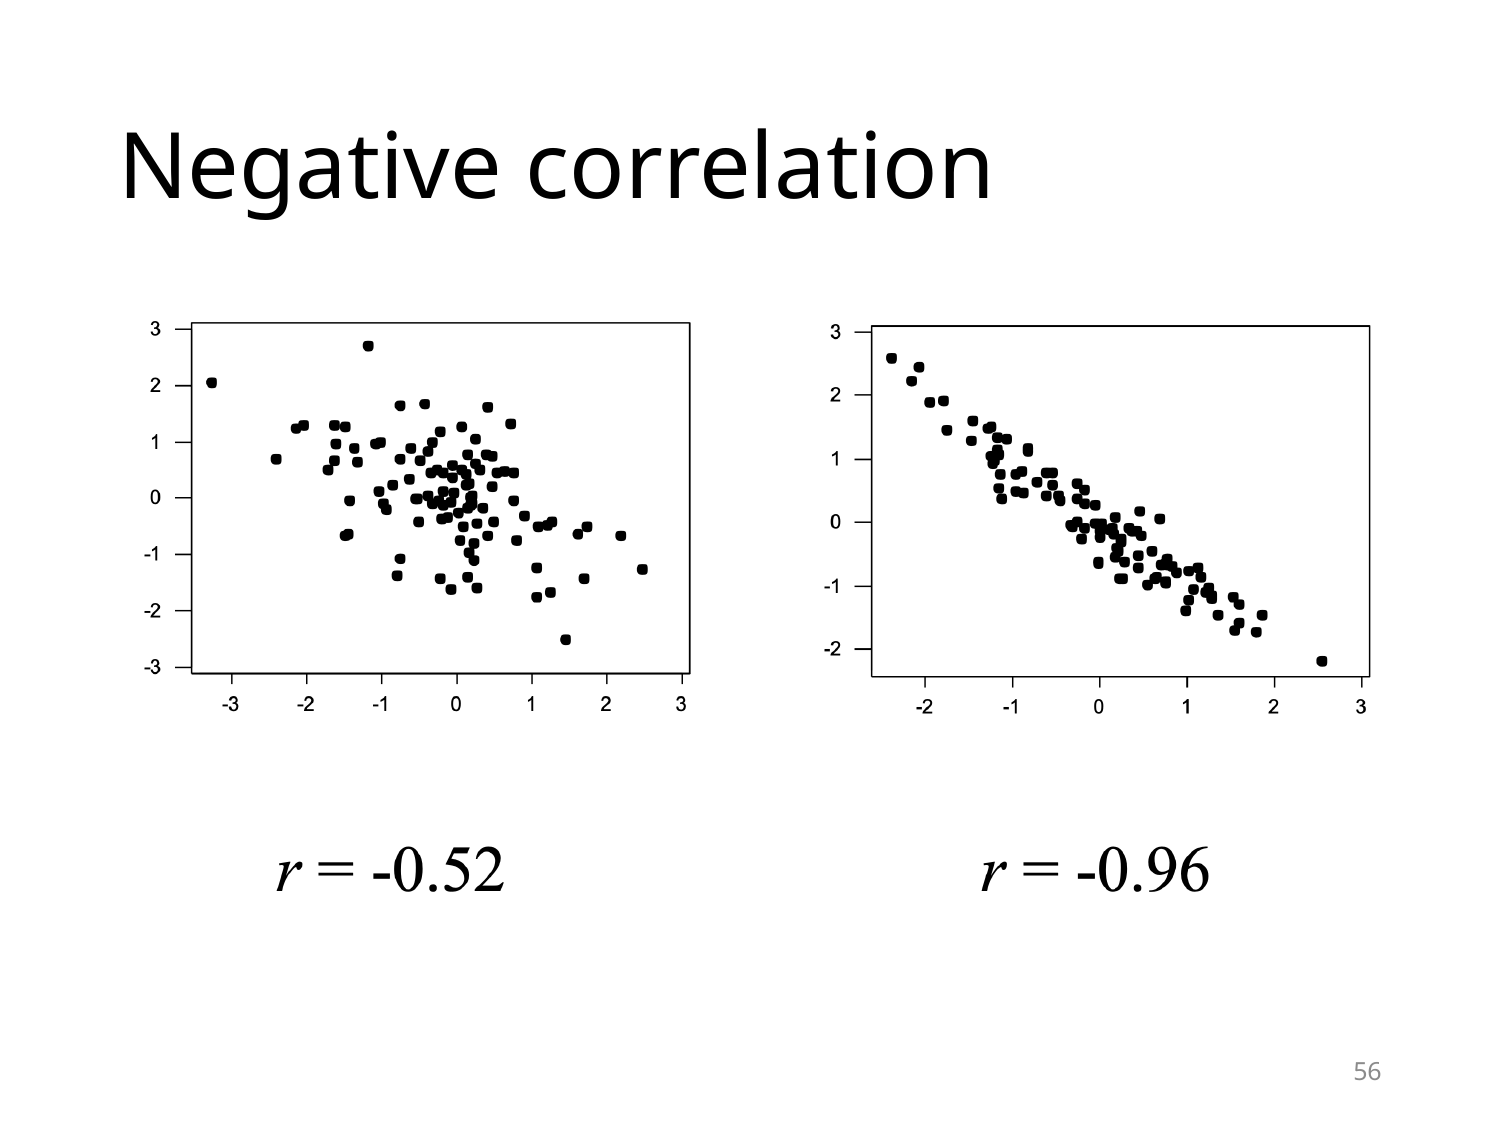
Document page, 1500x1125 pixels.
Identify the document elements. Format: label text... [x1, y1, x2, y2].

slide_number 56 [1059, 1042, 1397, 1103]
picture [112, 302, 1388, 900]
title Negative correlation [103, 59, 1397, 278]
